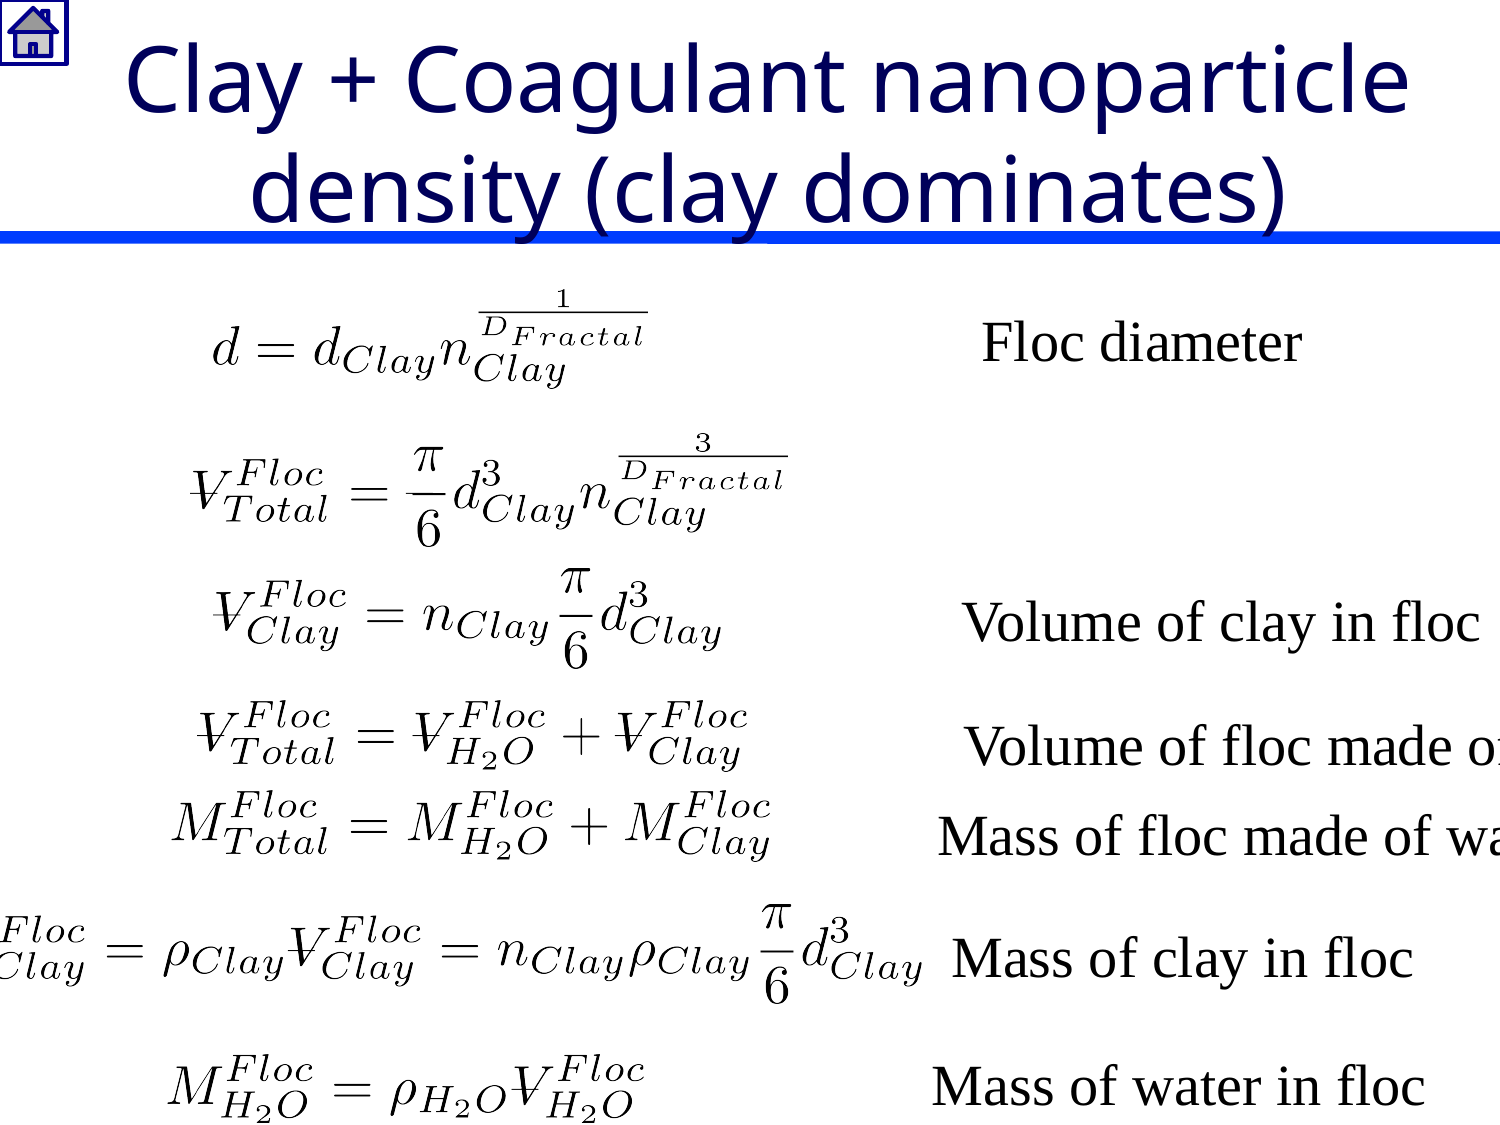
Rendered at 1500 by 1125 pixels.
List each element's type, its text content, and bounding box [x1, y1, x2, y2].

picture [0, 904, 922, 1004]
picture [212, 568, 721, 669]
text_box Mass of clay in floc [936, 911, 1430, 997]
picture [166, 1054, 644, 1124]
picture [170, 790, 770, 862]
picture [190, 432, 788, 547]
title Clay + Coagulant nanoparticle density (clay dominates) [75, 37, 1463, 225]
text_box Mass of floc made of water + clay [922, 789, 1500, 875]
picture [213, 289, 648, 389]
picture [197, 700, 748, 772]
text_box Mass of water in floc [917, 1039, 1442, 1125]
text_box Volume of clay in floc [947, 575, 1498, 661]
text_box Volume of floc made of water + clay [949, 699, 1500, 785]
text_box Floc diameter [966, 296, 1319, 381]
